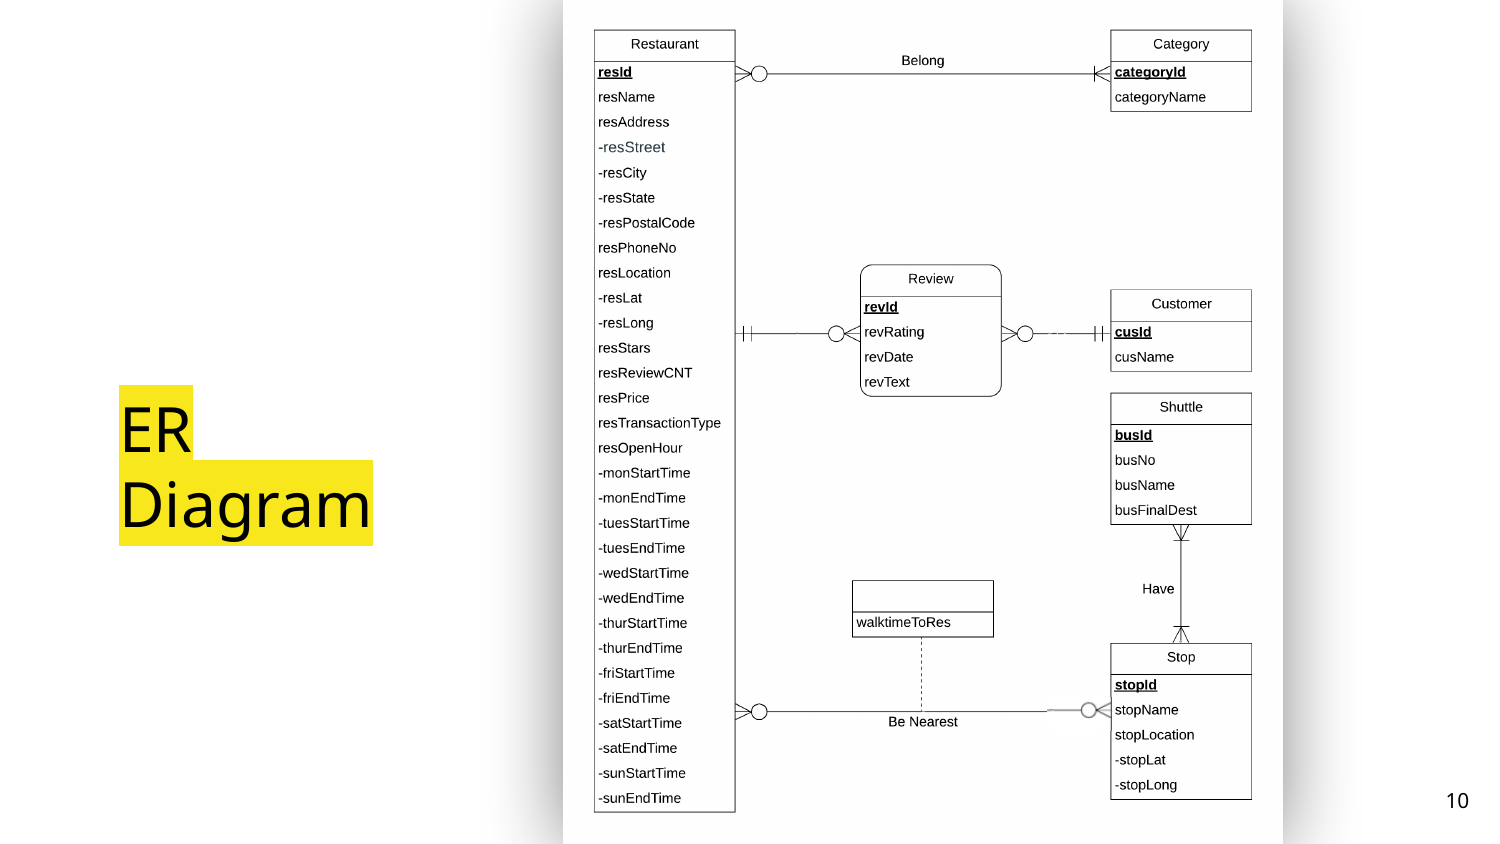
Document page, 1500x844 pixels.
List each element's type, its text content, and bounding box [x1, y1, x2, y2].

picture [563, 0, 1283, 844]
slide_number 10 [1394, 769, 1484, 834]
title ER Diagram [104, 374, 453, 469]
